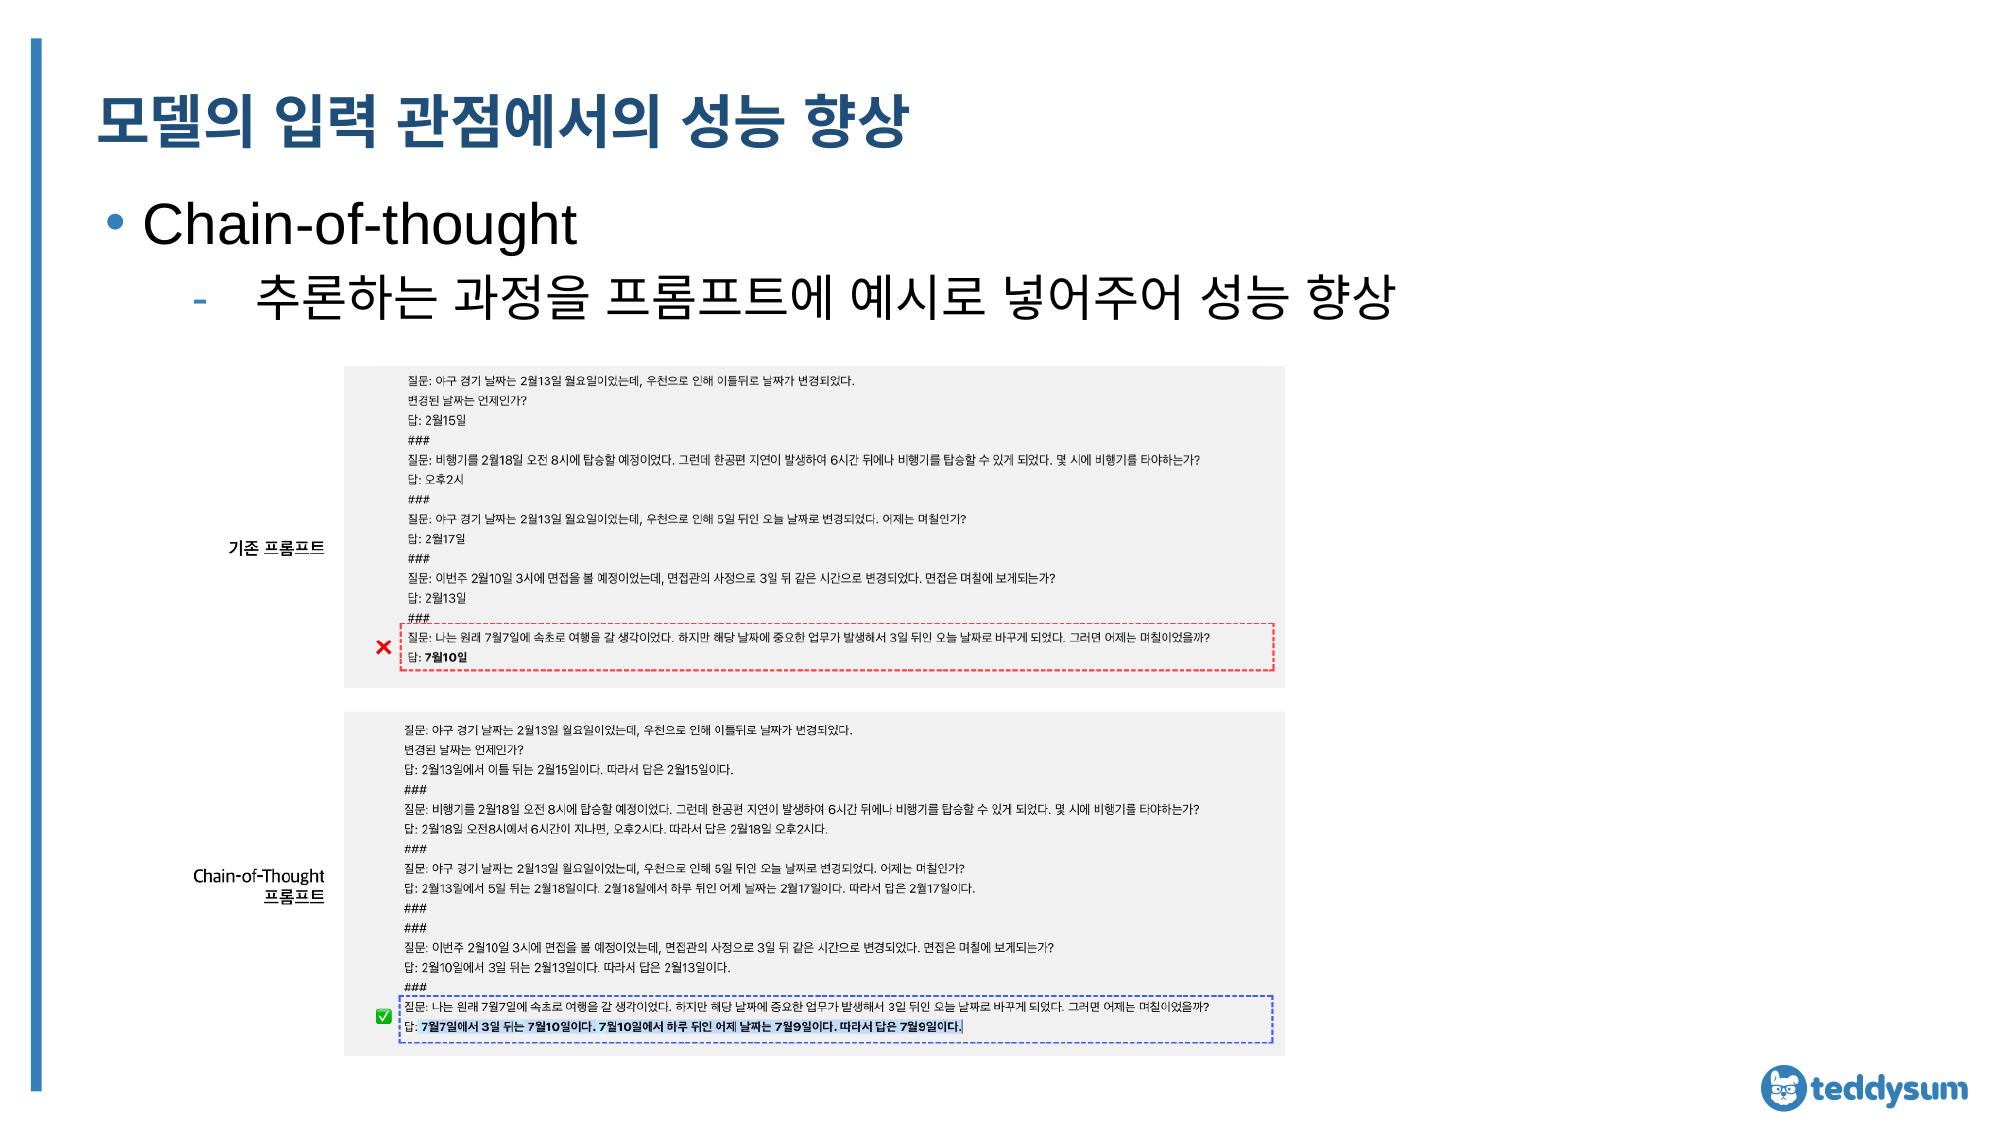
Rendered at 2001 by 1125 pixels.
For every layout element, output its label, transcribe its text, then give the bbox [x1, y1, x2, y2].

picture [1759, 1061, 1970, 1115]
title 모델의 입력 관점에서의 성능 향상 [90, 87, 1929, 178]
list Chain-of-thought 추론하는 과정을 프롬프트에 예시로 넣어주어 성능 향상 [90, 178, 1929, 1038]
picture [168, 344, 1303, 1078]
